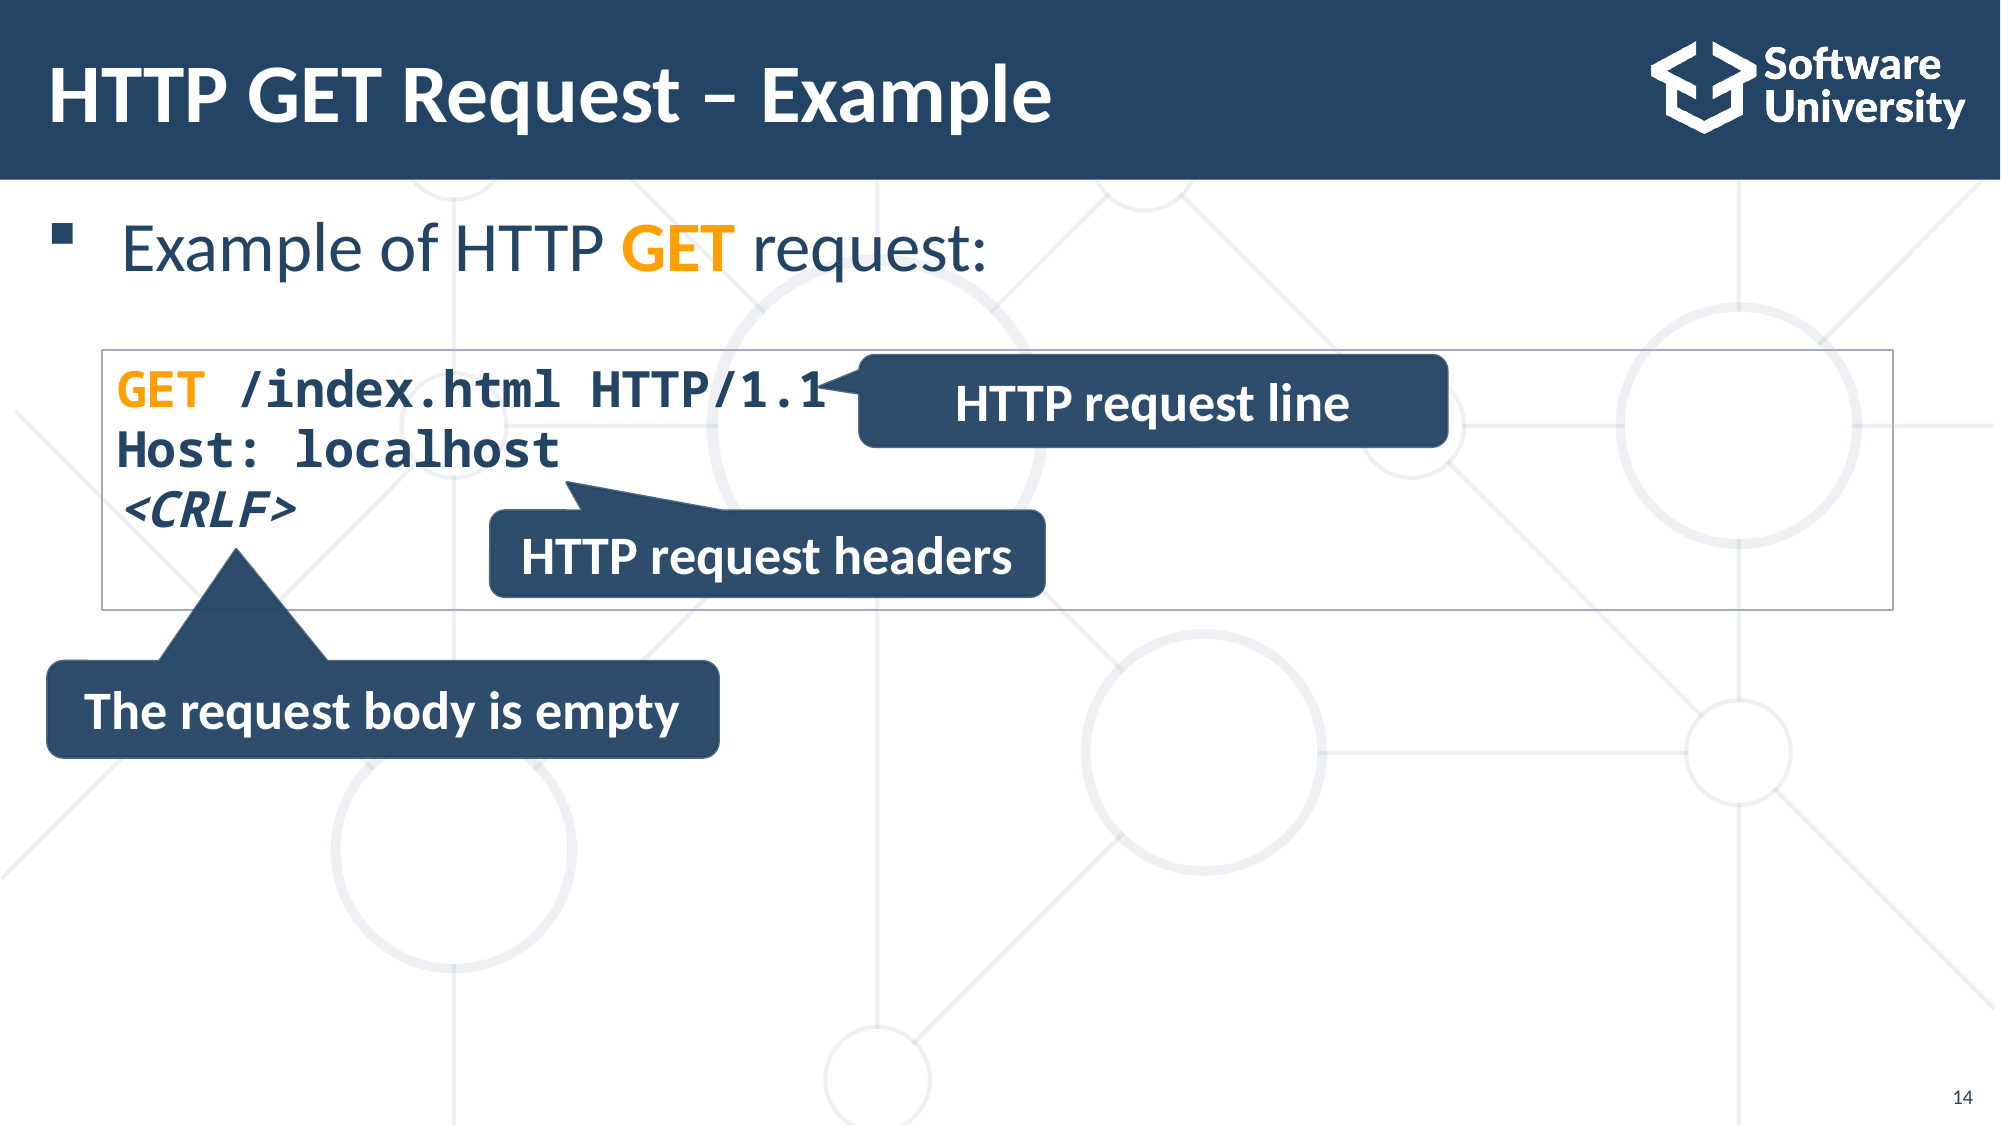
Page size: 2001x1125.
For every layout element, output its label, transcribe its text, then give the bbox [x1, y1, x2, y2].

text_box Example of HTTP GET request: [31, 188, 1968, 1103]
text_box HTTP request line [817, 353, 1450, 449]
picture [1651, 41, 1966, 134]
text_box GET /index.html HTTP/1.1 Host: localhost <CRLF> [102, 349, 1894, 610]
text_box The request body is empty [45, 547, 721, 760]
text_box HTTP request headers [488, 480, 1047, 599]
title HTTP GET Request – Example [31, 16, 1625, 162]
slide_number 14 [1927, 1067, 1989, 1117]
